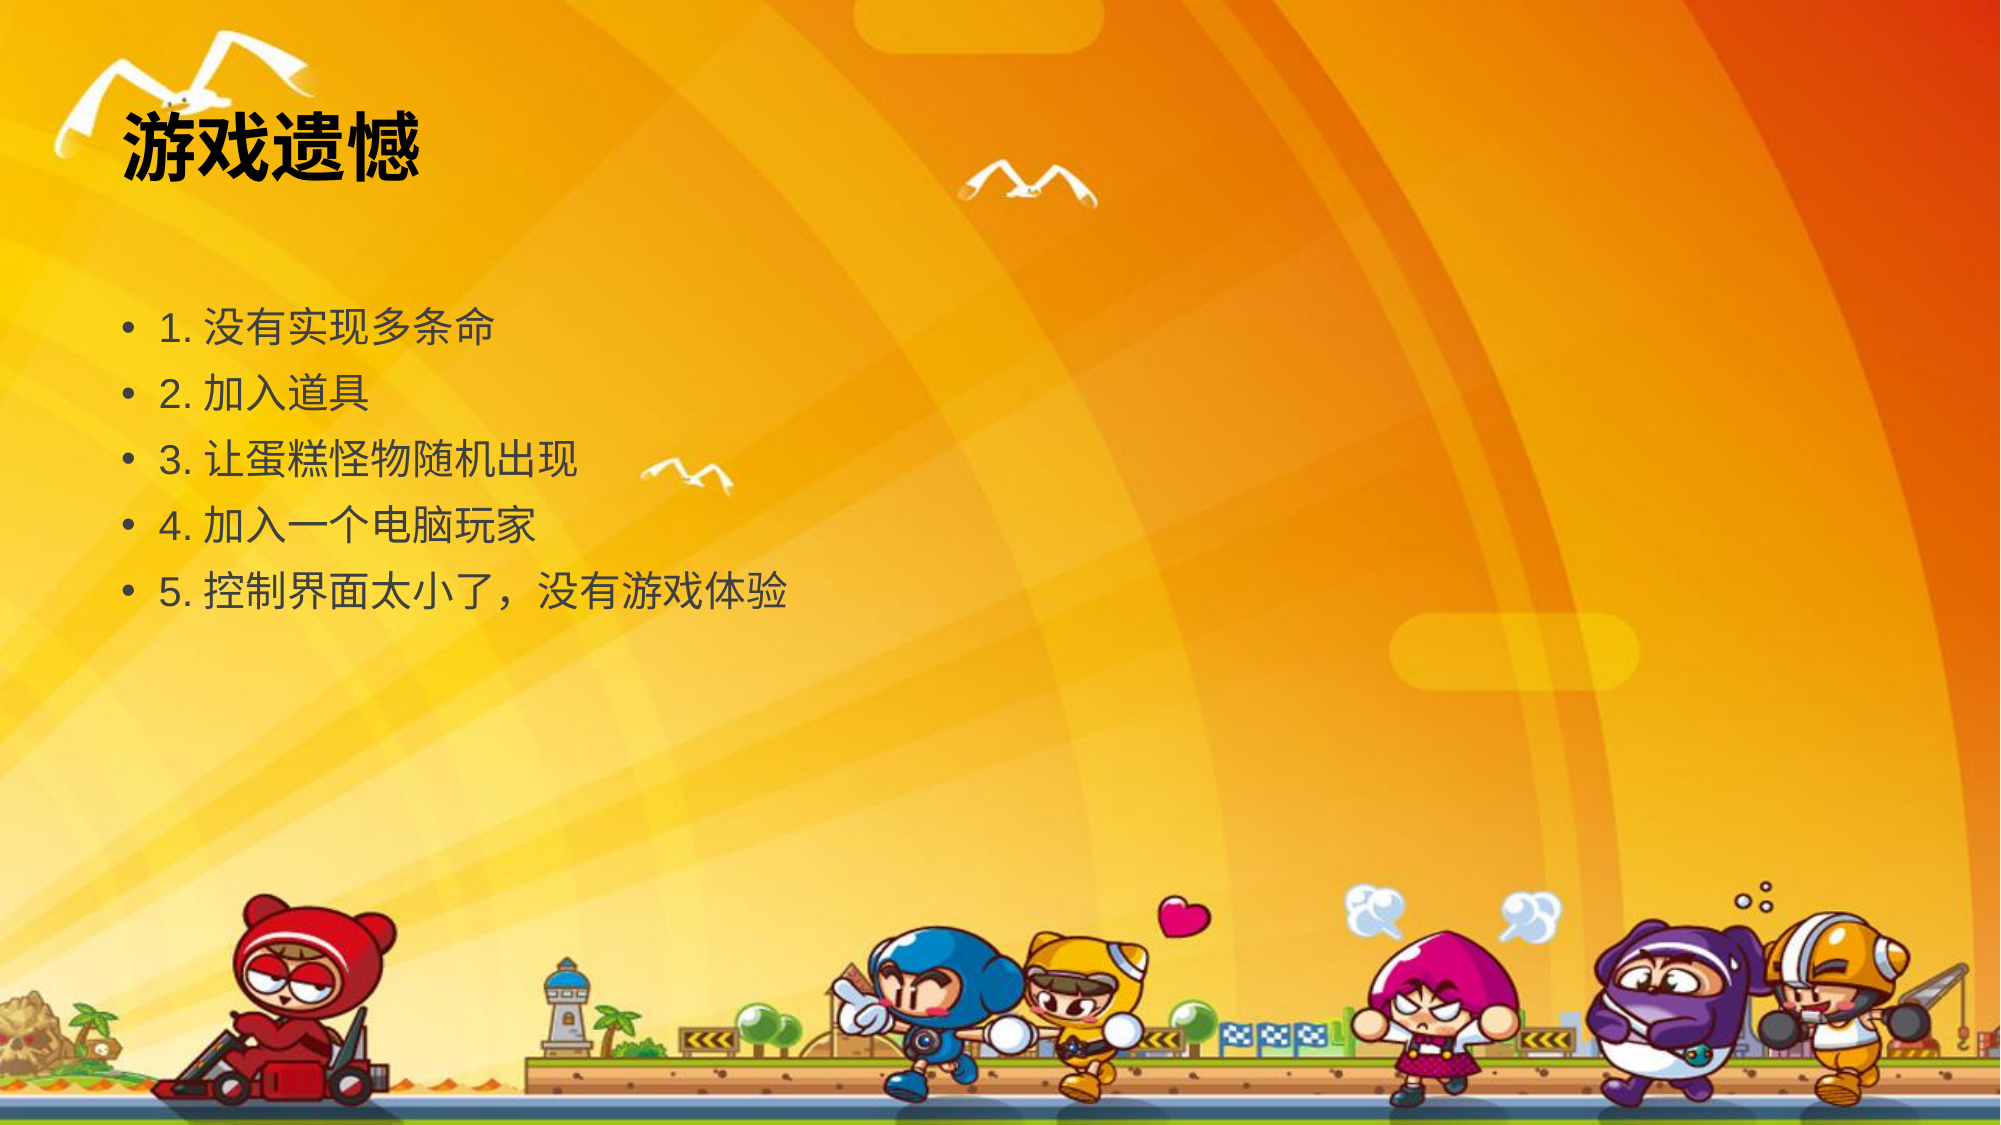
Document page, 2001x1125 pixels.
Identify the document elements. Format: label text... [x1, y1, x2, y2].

list 1.没有实现多条命 2.加入道具 3.让蛋糕怪物随机出现 4.加入一个电脑玩家 5.控制界面太小了，没有游戏体验 [106, 299, 1832, 1014]
picture [0, 0, 2001, 1125]
title 游戏遗憾 [106, 42, 1832, 260]
